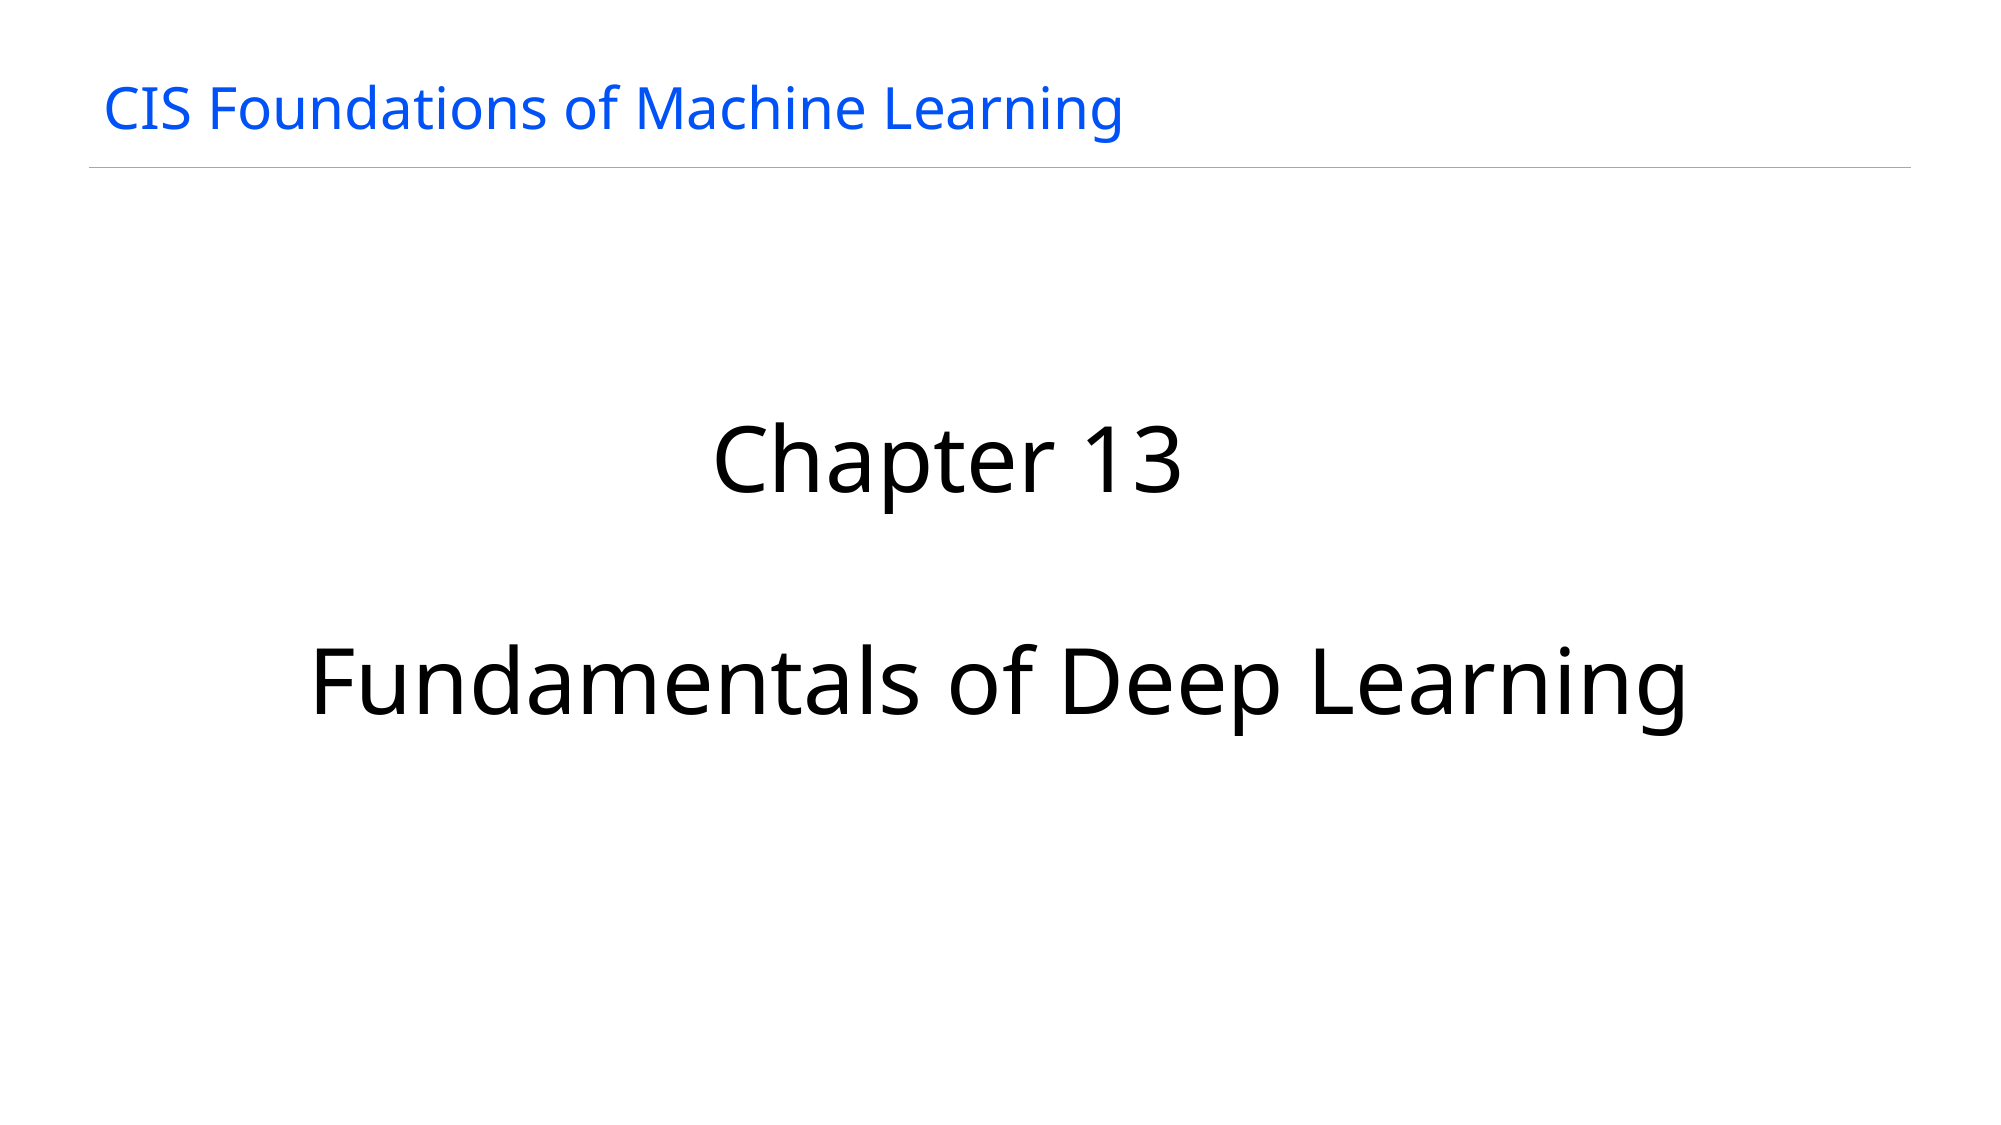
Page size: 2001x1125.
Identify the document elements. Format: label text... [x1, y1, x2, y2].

text_box Fundamentals of Deep Learning [277, 615, 1723, 820]
title CIS Foundations of Machine Learning [88, 45, 1882, 151]
text_box Chapter 13 [429, 393, 1467, 519]
